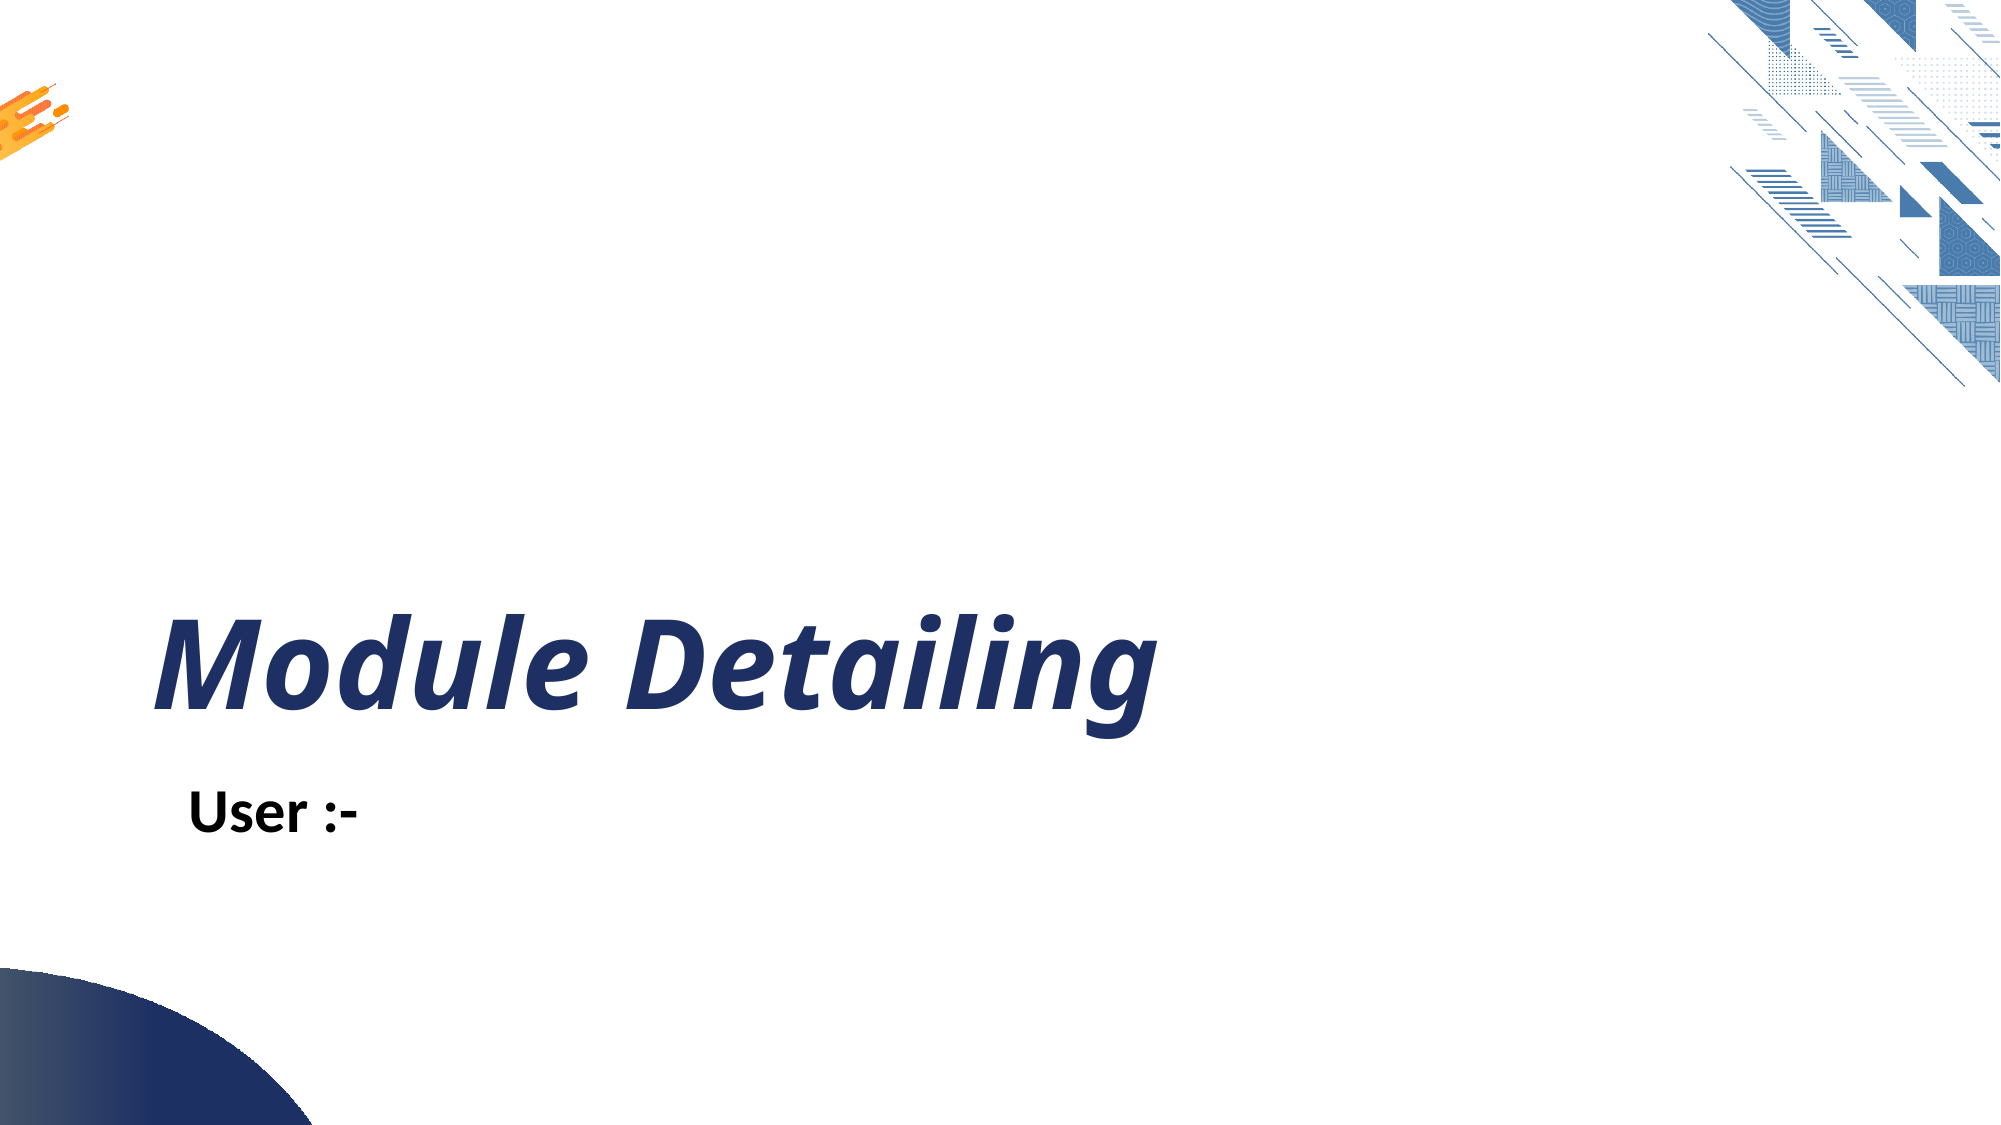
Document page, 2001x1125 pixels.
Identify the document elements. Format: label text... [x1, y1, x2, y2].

picture [0, 83, 70, 162]
title Module Detailing [149, 582, 1250, 773]
picture [1707, 0, 2000, 387]
picture [0, 968, 313, 1125]
text_box User :- [186, 767, 361, 845]
